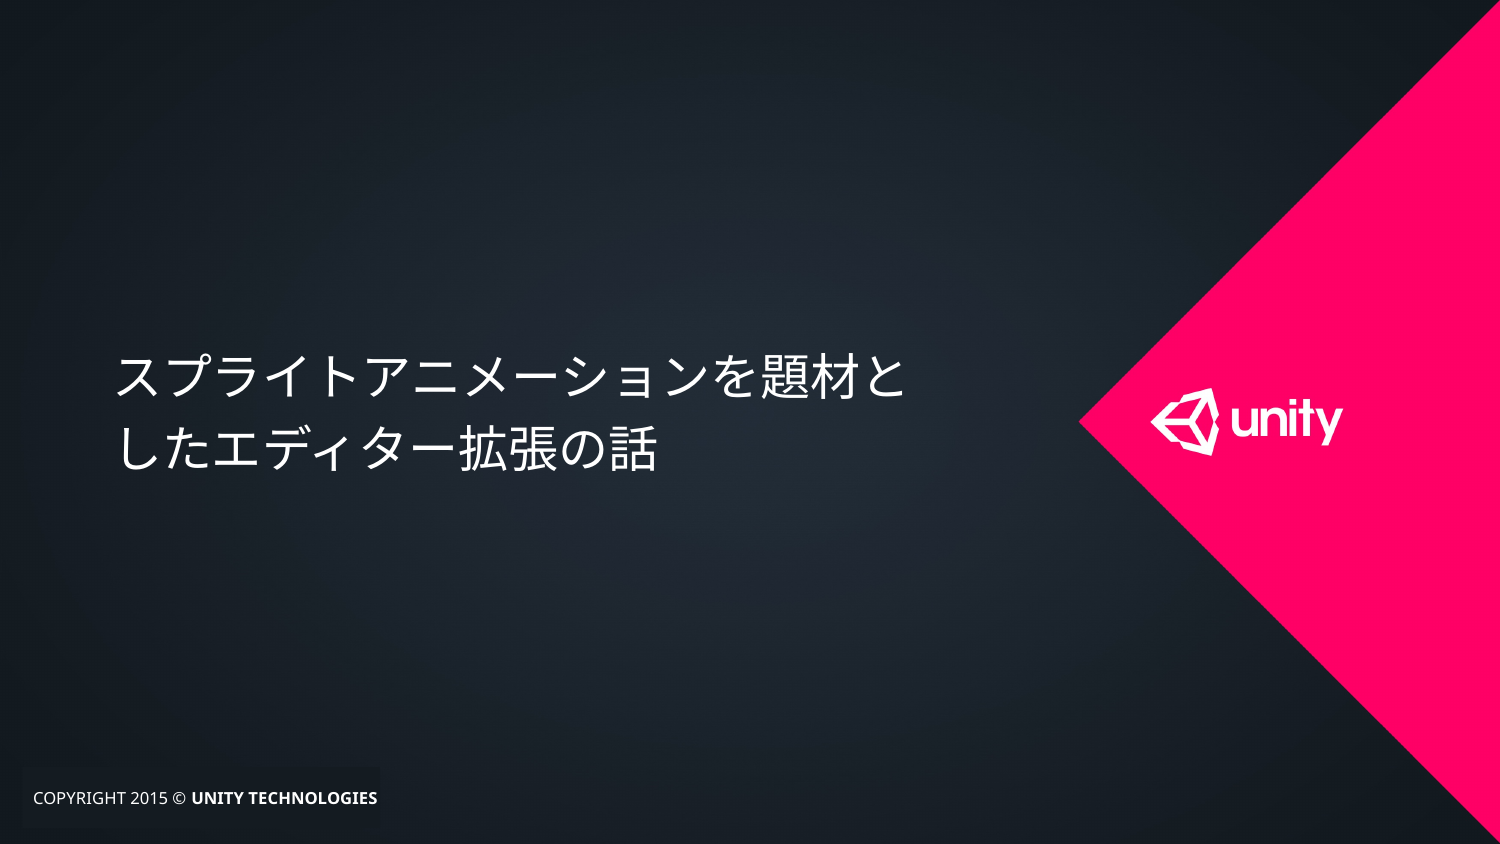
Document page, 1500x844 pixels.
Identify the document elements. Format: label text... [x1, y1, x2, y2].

picture [0, 0, 1500, 844]
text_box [22, 766, 381, 829]
title スプライトアニメーションを題材としたエディター拡張の話 [111, 126, 947, 695]
